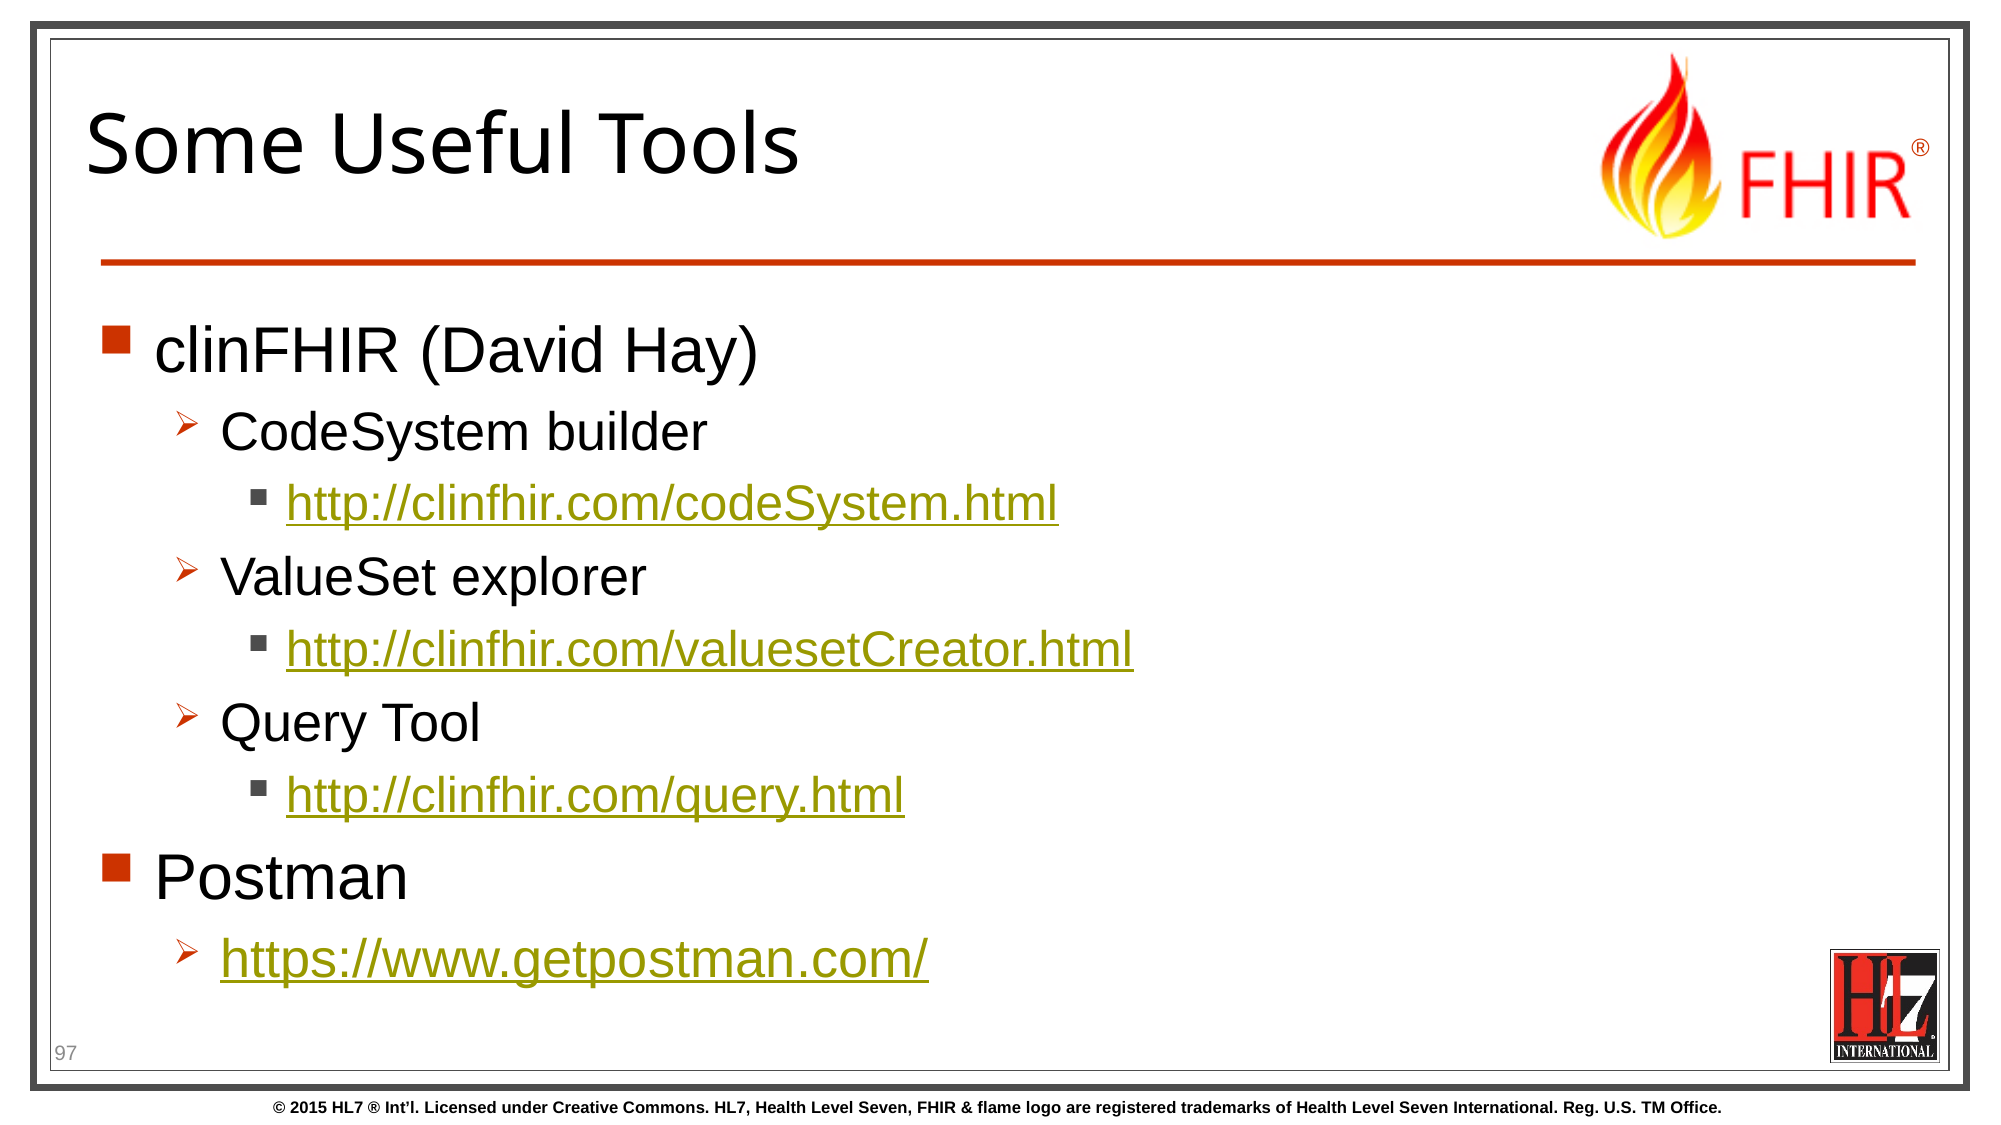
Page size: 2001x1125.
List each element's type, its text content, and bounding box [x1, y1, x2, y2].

slide_number 97 [39, 1034, 197, 1071]
picture [1588, 42, 1923, 249]
title Some Useful Tools [70, 54, 1595, 244]
picture [1830, 949, 1940, 1063]
list clinFHIR (David Hay) CodeSystem builder http://clinfhir.com/codeSystem.html ValueSet explorer http://clinfhir.com/valuesetCreator.html Query Tool http://clinfhir.com/query.html Postman https://www.getpostman.com/ [83, 299, 1917, 1059]
